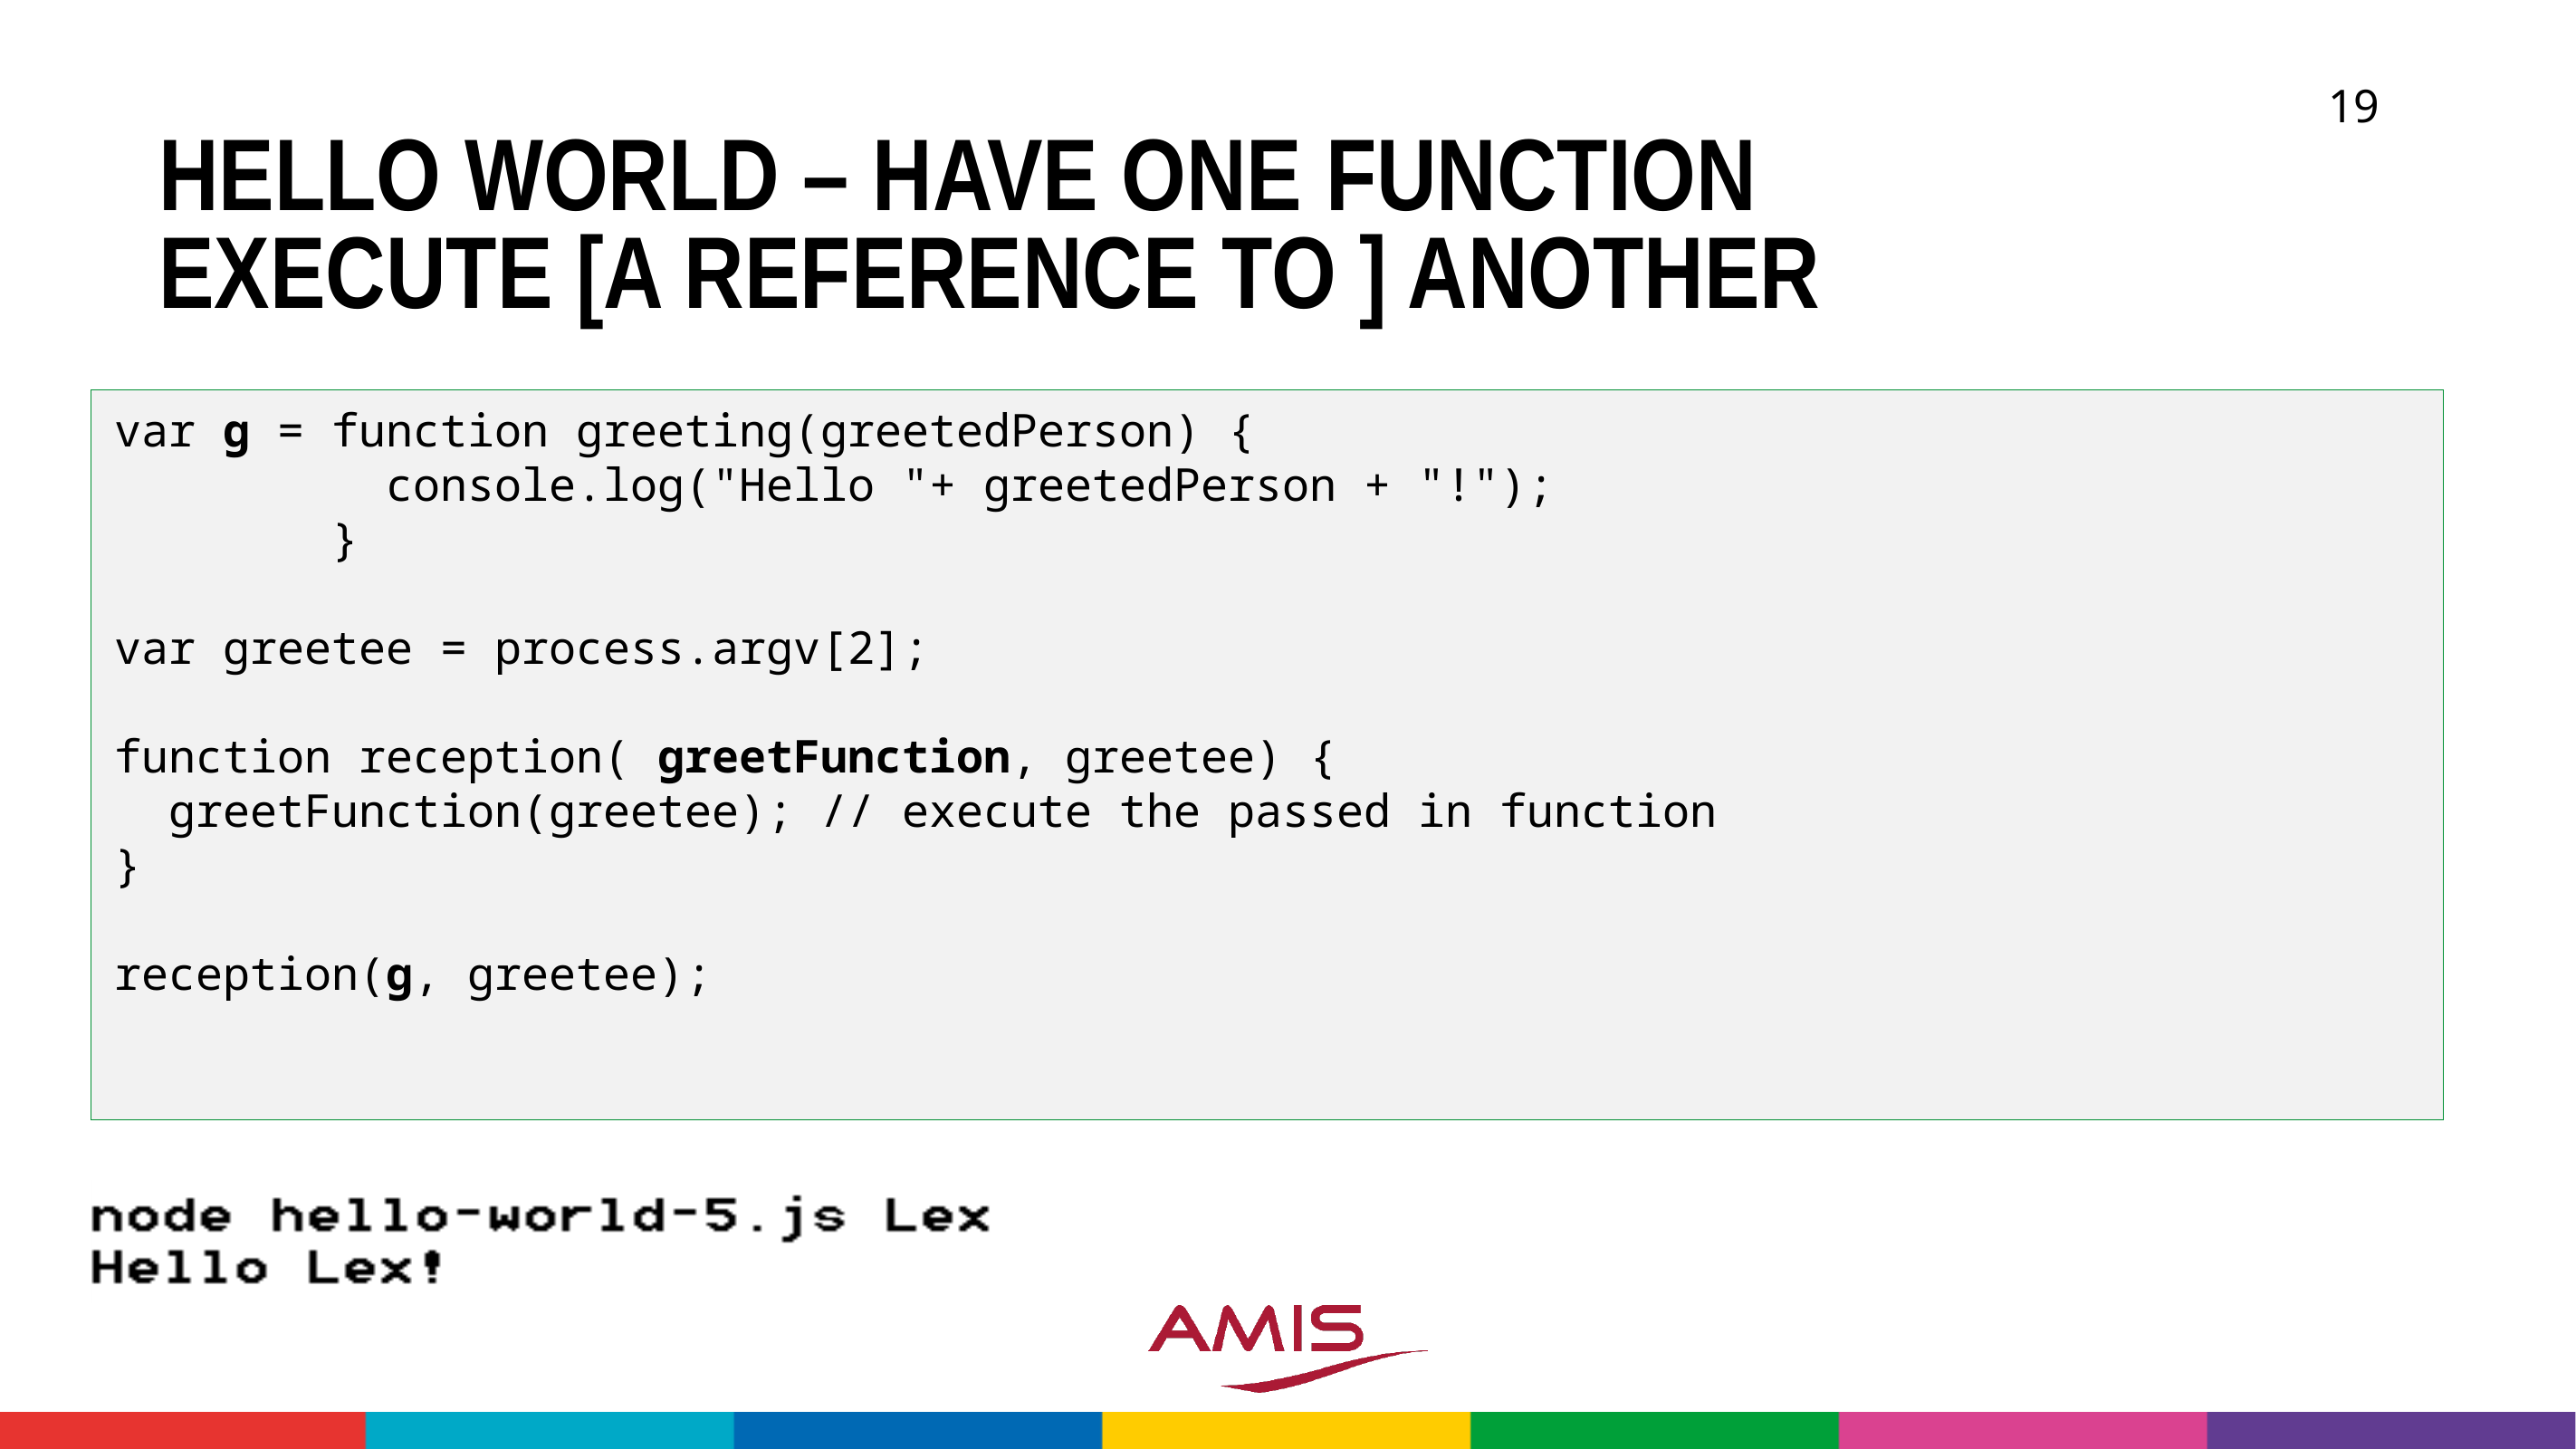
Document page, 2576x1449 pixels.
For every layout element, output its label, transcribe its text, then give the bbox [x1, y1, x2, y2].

text_box var g = function greeting(greetedPerson) { console.log("Hello "+ greetedPerson + "!"); } var greetee = process.argv[2]; function reception( greetFunction, greetee) { greetFunction(greetee); // execute the passed in function } reception(g, greetee); [91, 389, 2485, 1011]
picture [91, 1180, 997, 1303]
title Hello World – have one function execute [a reference to ] another [145, 125, 2059, 326]
picture [735, 1412, 2576, 1449]
picture [1148, 1305, 1428, 1393]
text_box [91, 1011, 2444, 1120]
slide_number 19 [2314, 70, 2576, 178]
picture [0, 1412, 733, 1449]
